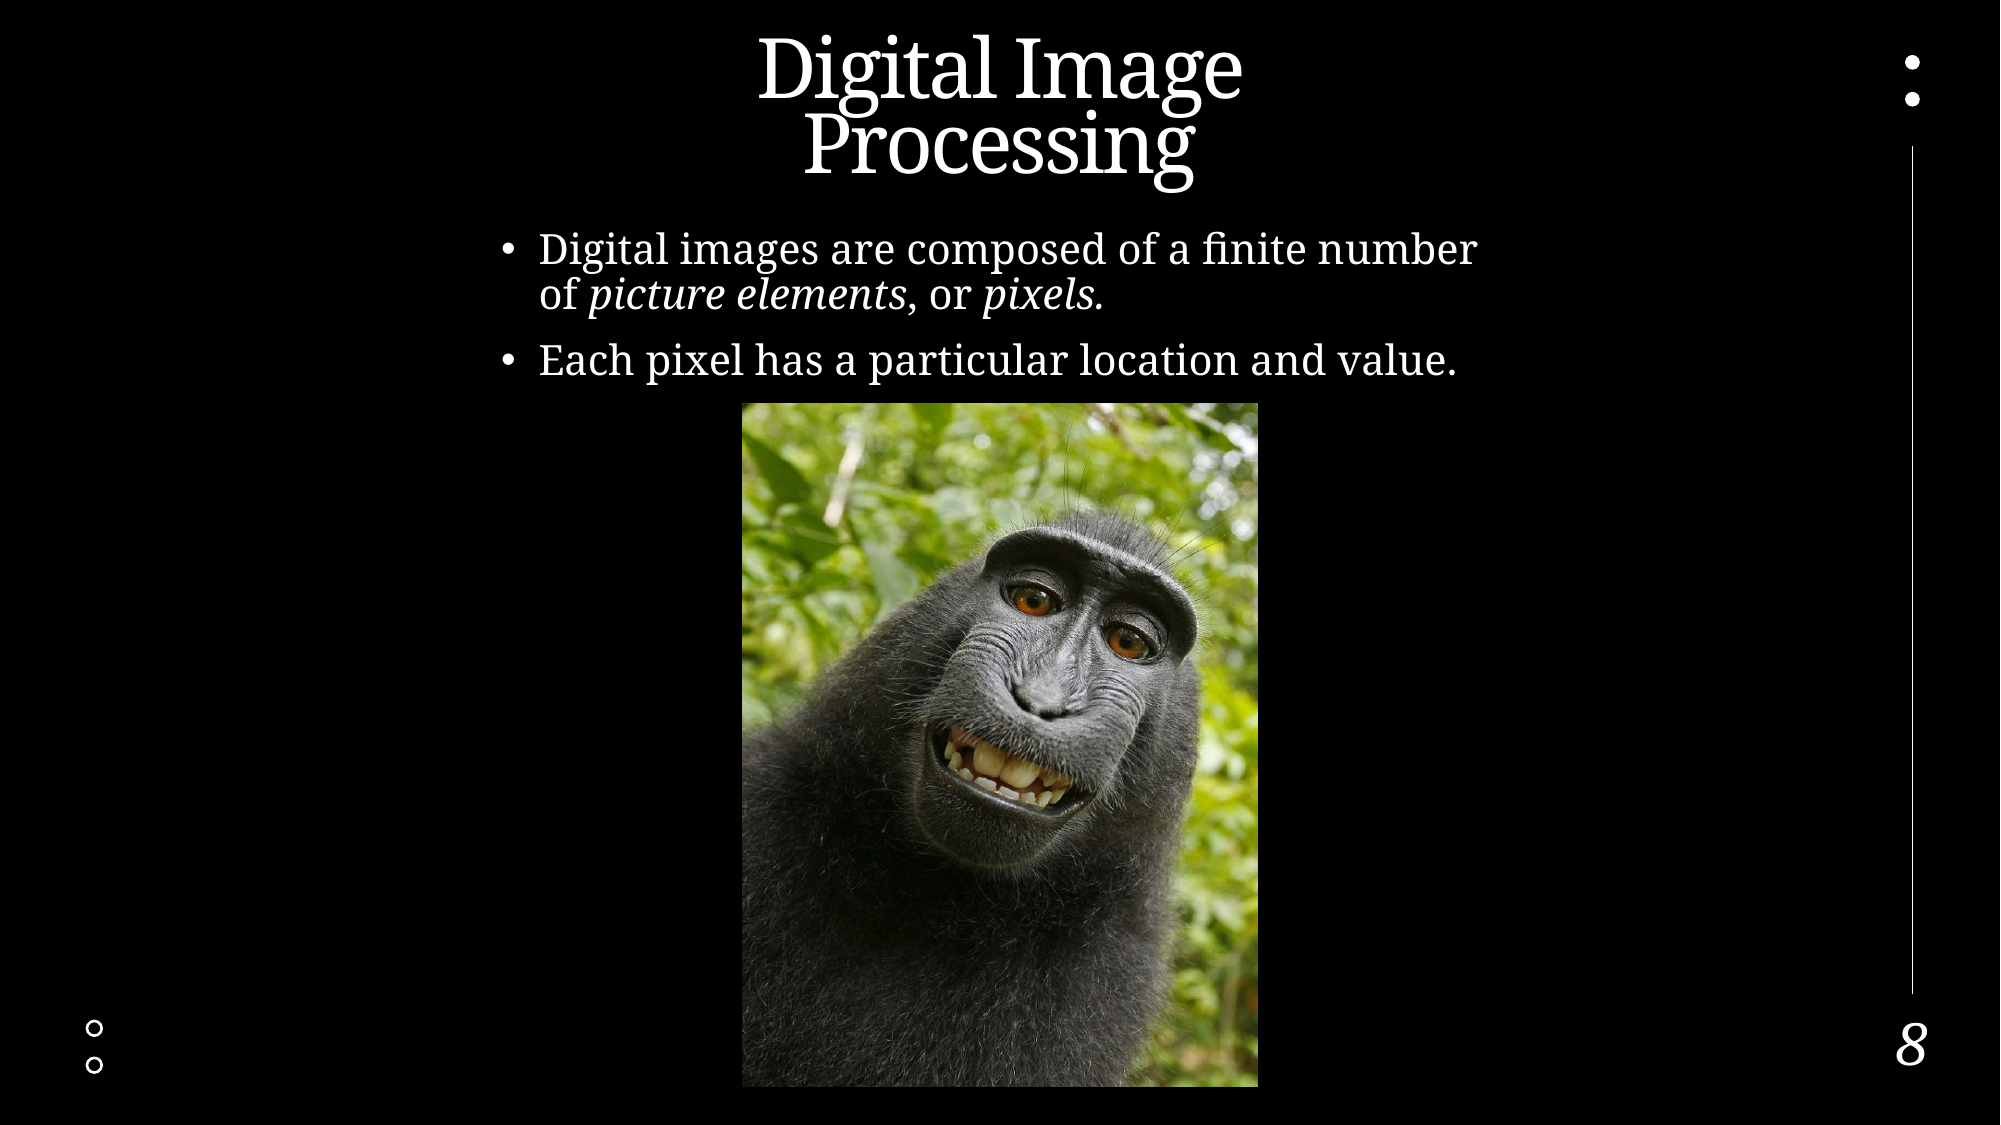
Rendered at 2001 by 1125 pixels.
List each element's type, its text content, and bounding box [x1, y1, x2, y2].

picture [741, 403, 1258, 1087]
text_box Digital images are composed of a finite number of picture elements, or pixels. Each pixel has a particular location and value. [486, 221, 1514, 904]
slide_number 8 [1853, 1024, 1972, 1070]
title Digital Image Processing [710, 38, 1290, 160]
